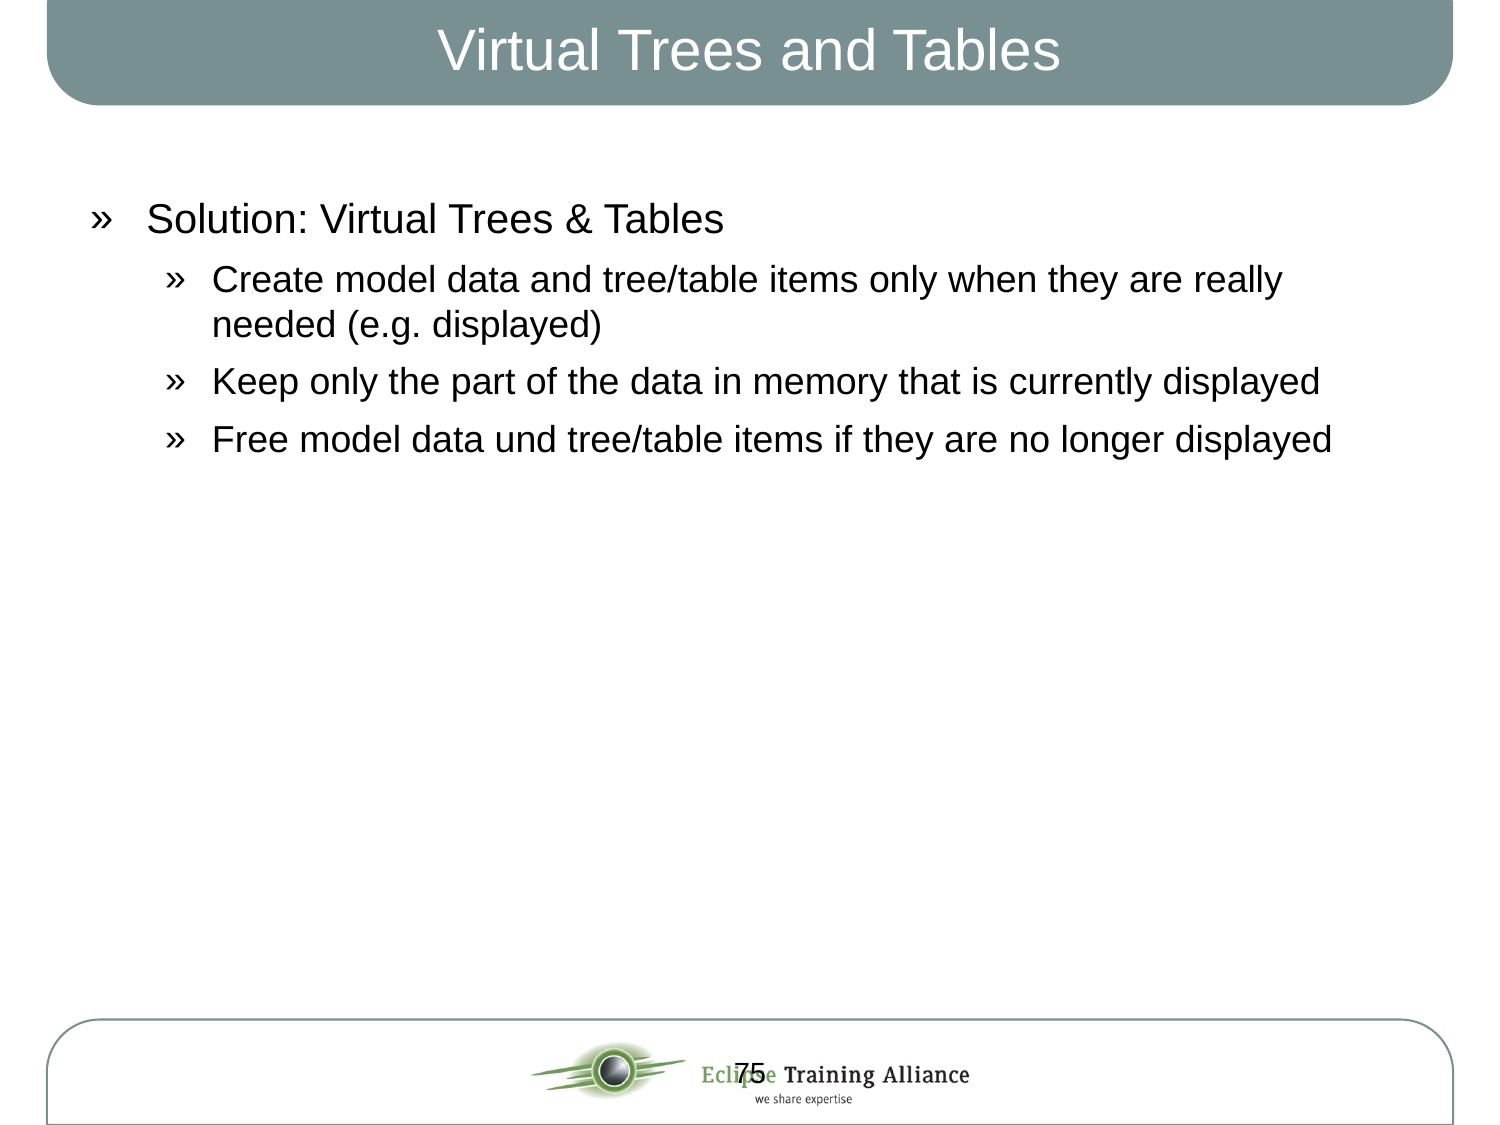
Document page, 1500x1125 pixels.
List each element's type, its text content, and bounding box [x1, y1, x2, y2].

list Solution: Virtual Trees & Tables Create model data and tree/table items only when they are really needed (e.g. displayed) Keep only the part of the data in memory that is currently displayed Free model data und tree/table items if they are no longer displayed [75, 184, 1425, 1000]
slide_number 75 [662, 1041, 838, 1102]
title Virtual Trees and Tables [82, 0, 1418, 94]
text_box [220, 362, 244, 393]
picture [531, 1038, 969, 1106]
text_box [253, 282, 268, 330]
